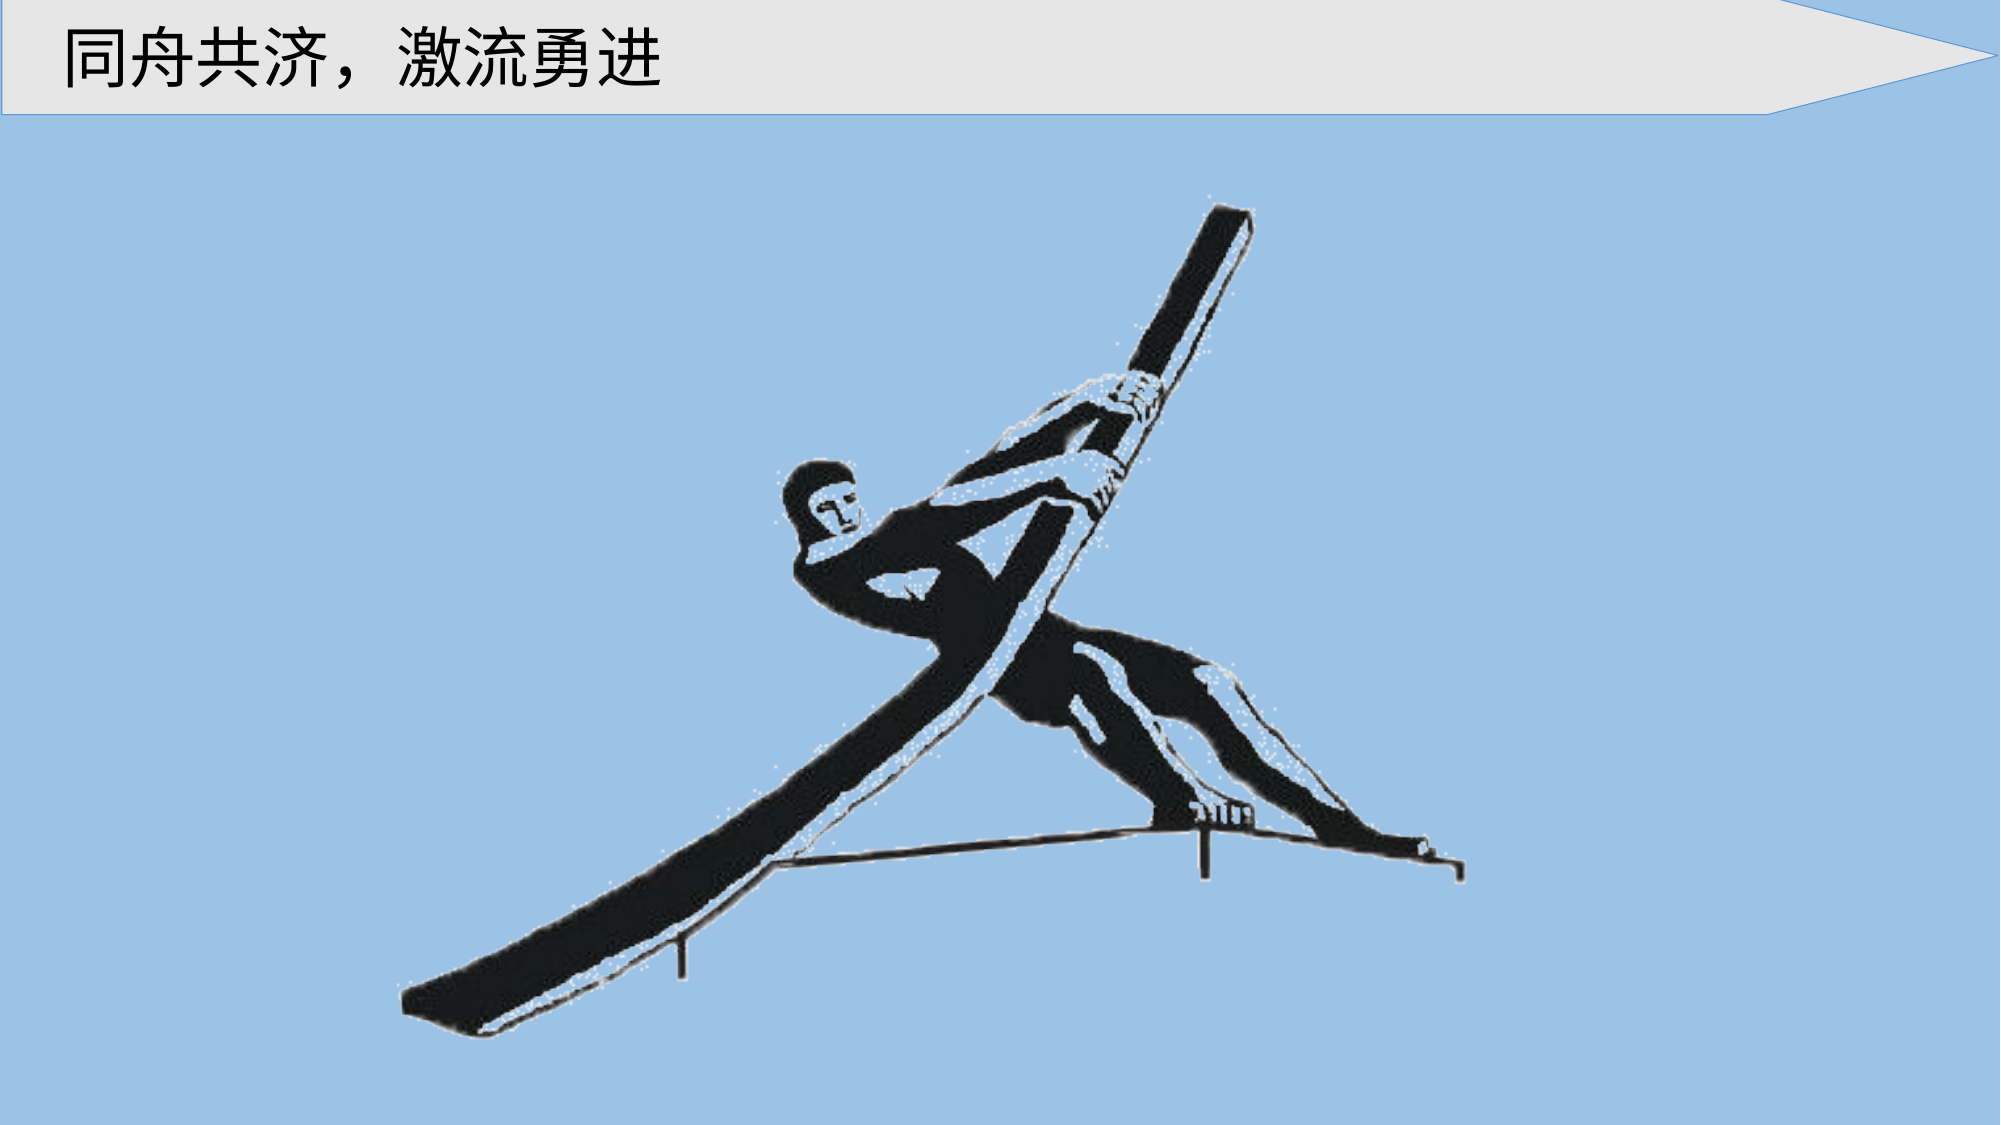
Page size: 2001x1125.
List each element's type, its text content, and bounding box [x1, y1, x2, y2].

text_box 同舟共济，激流勇进 [1, 0, 1999, 115]
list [397, 133, 1490, 1125]
